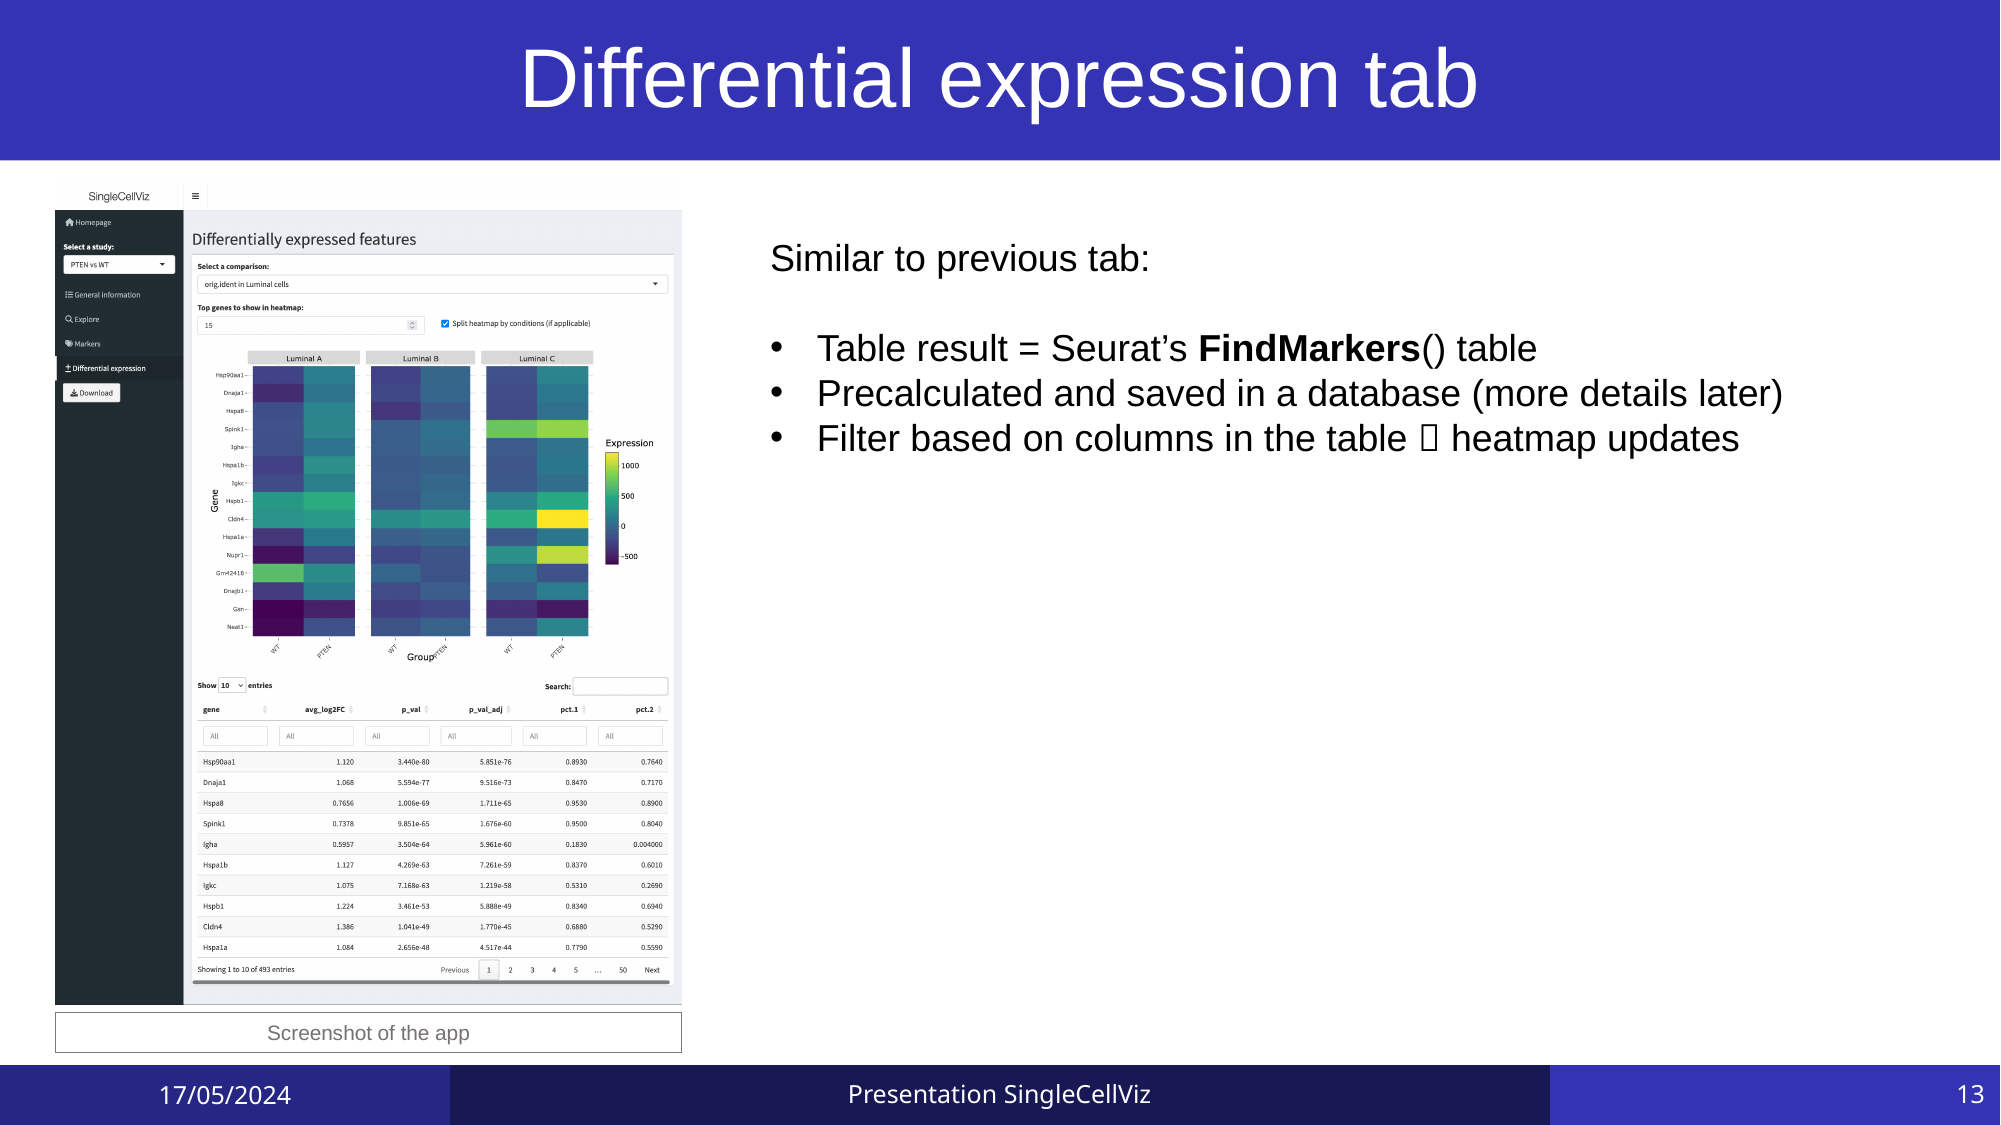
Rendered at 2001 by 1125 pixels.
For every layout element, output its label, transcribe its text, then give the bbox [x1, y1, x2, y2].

slide_number 13 [1550, 1065, 2000, 1125]
title Differential expression tab [0, 0, 2000, 161]
text_box Similar to previous tab: Table result = Seurat’s FindMarkers() table Precalculated and saved in a database (more details later) Filter based on columns in the table  heatmap updates [755, 226, 1806, 467]
text_box Screenshot of the app [55, 1012, 682, 1053]
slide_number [0, 1065, 450, 1125]
picture [55, 182, 682, 1005]
footer Presentation SingleCellViz [450, 1065, 1550, 1125]
